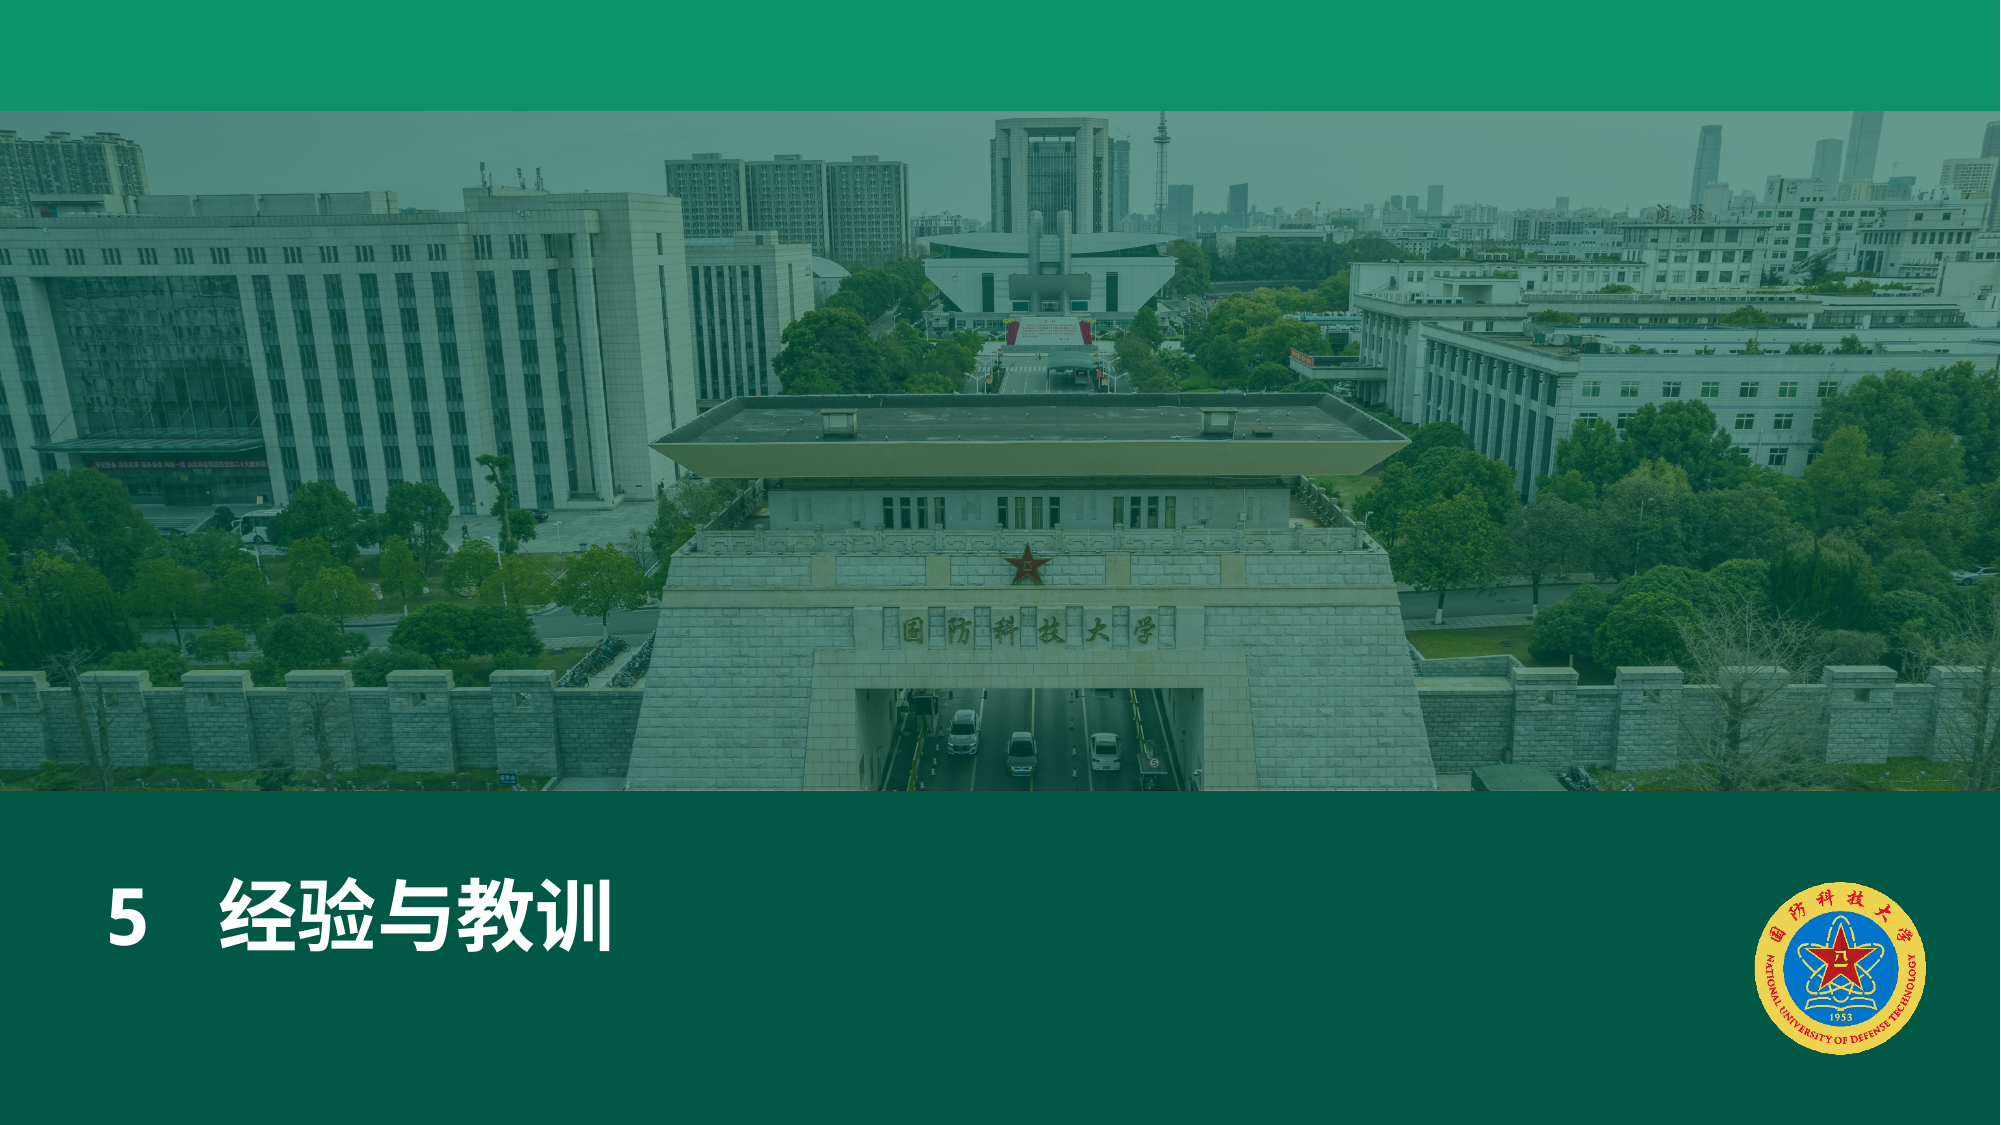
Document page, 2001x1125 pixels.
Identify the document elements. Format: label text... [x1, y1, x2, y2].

picture [0, 0, 2000, 110]
picture [0, 111, 2000, 791]
title 5 经验与教训 [89, 853, 1026, 970]
picture [0, 792, 2000, 1125]
